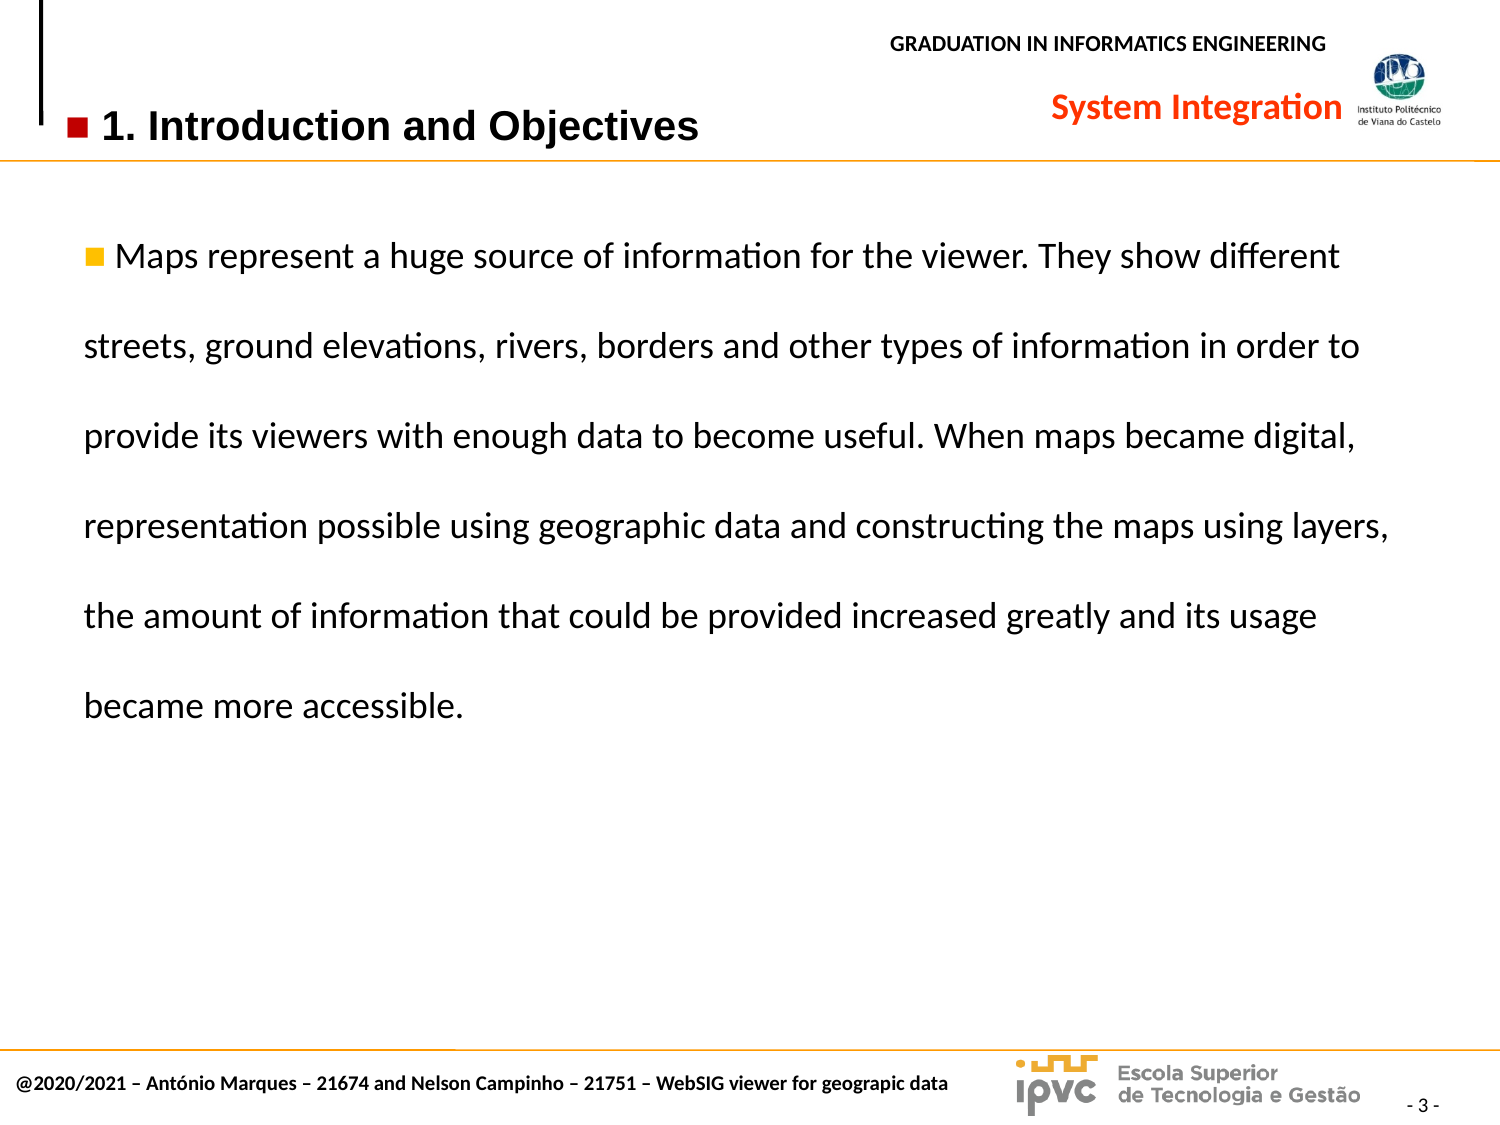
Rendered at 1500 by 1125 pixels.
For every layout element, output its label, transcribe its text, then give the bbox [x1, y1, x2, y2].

text_box Graduation IN Informatics engineering [766, 21, 1342, 64]
picture [1015, 1055, 1360, 1116]
text_box ■ Maps represent a huge source of information for the viewer. They show different streets, ground elevations, rivers, borders and other types of information in order to provide its viewers with enough data to become useful. When maps became digital, representation possible using geographic data and constructing the maps using layers, the amount of information that could be provided increased greatly and its usage became more accessible. [68, 178, 1432, 734]
text_box ■ 1. Introduction and Objectives [50, 91, 1196, 157]
text_box @2020/2021 – António Marques – 21674 and Nelson Campinho – 21751 – WebSIG viewer for geograpic data [0, 1049, 975, 1103]
picture [1349, 37, 1450, 149]
text_box [42, 7, 1188, 58]
text_box System Integration [1036, 74, 1344, 135]
text_box - 3 - [1346, 1082, 1500, 1125]
text_box [1359, 1032, 1496, 1082]
